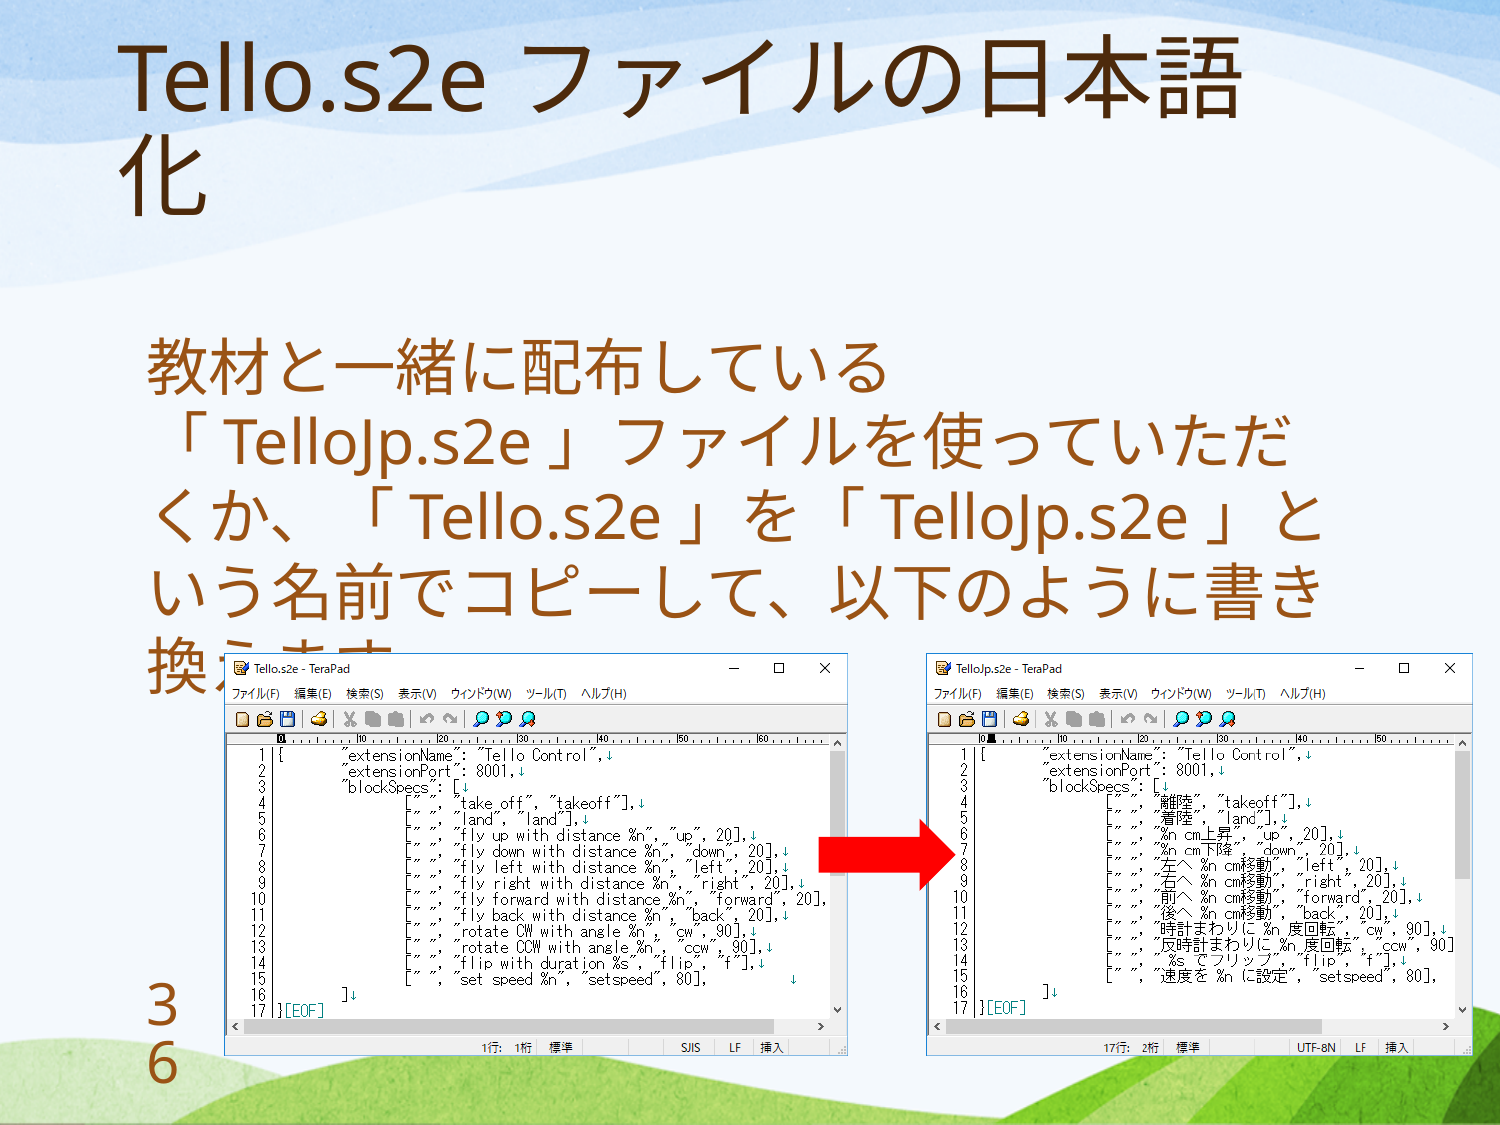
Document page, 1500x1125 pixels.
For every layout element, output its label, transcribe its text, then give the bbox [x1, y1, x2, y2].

text_box [848, 818, 926, 891]
slide_number 36 [131, 987, 224, 1025]
list 教材と一緒に配布している「TelloJp.s2e」ファイルを使っていただくか、「Tello.s2e」を「TelloJp.s2e」という名前でコピーして、以下のように書き換えます。 [131, 320, 1369, 841]
picture [0, 0, 1500, 1125]
title Tello.s2eファイルの日本語化 [102, 138, 1340, 339]
